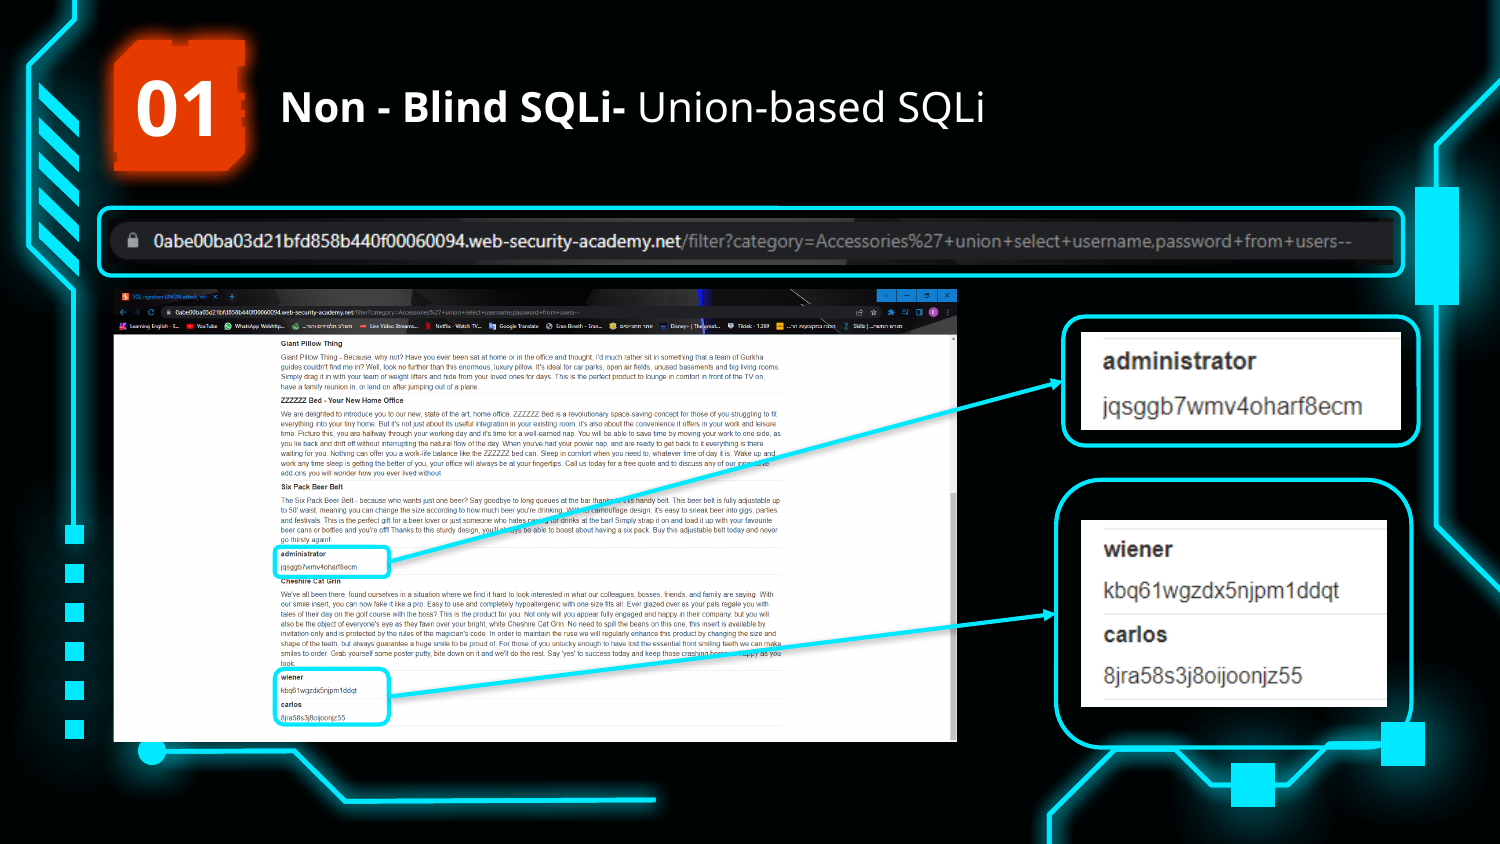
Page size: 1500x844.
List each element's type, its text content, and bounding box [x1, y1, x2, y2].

picture [1080, 331, 1402, 431]
text_box [1061, 314, 1421, 448]
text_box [388, 613, 1057, 697]
text_box [96, 205, 1406, 278]
text_box [1054, 477, 1414, 750]
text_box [388, 380, 1064, 563]
picture [113, 289, 958, 742]
picture [106, 218, 1393, 265]
picture [1080, 520, 1387, 707]
text_box Non - Blind SQLi- Union-based SQLi [264, 80, 1003, 130]
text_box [113, 39, 245, 171]
